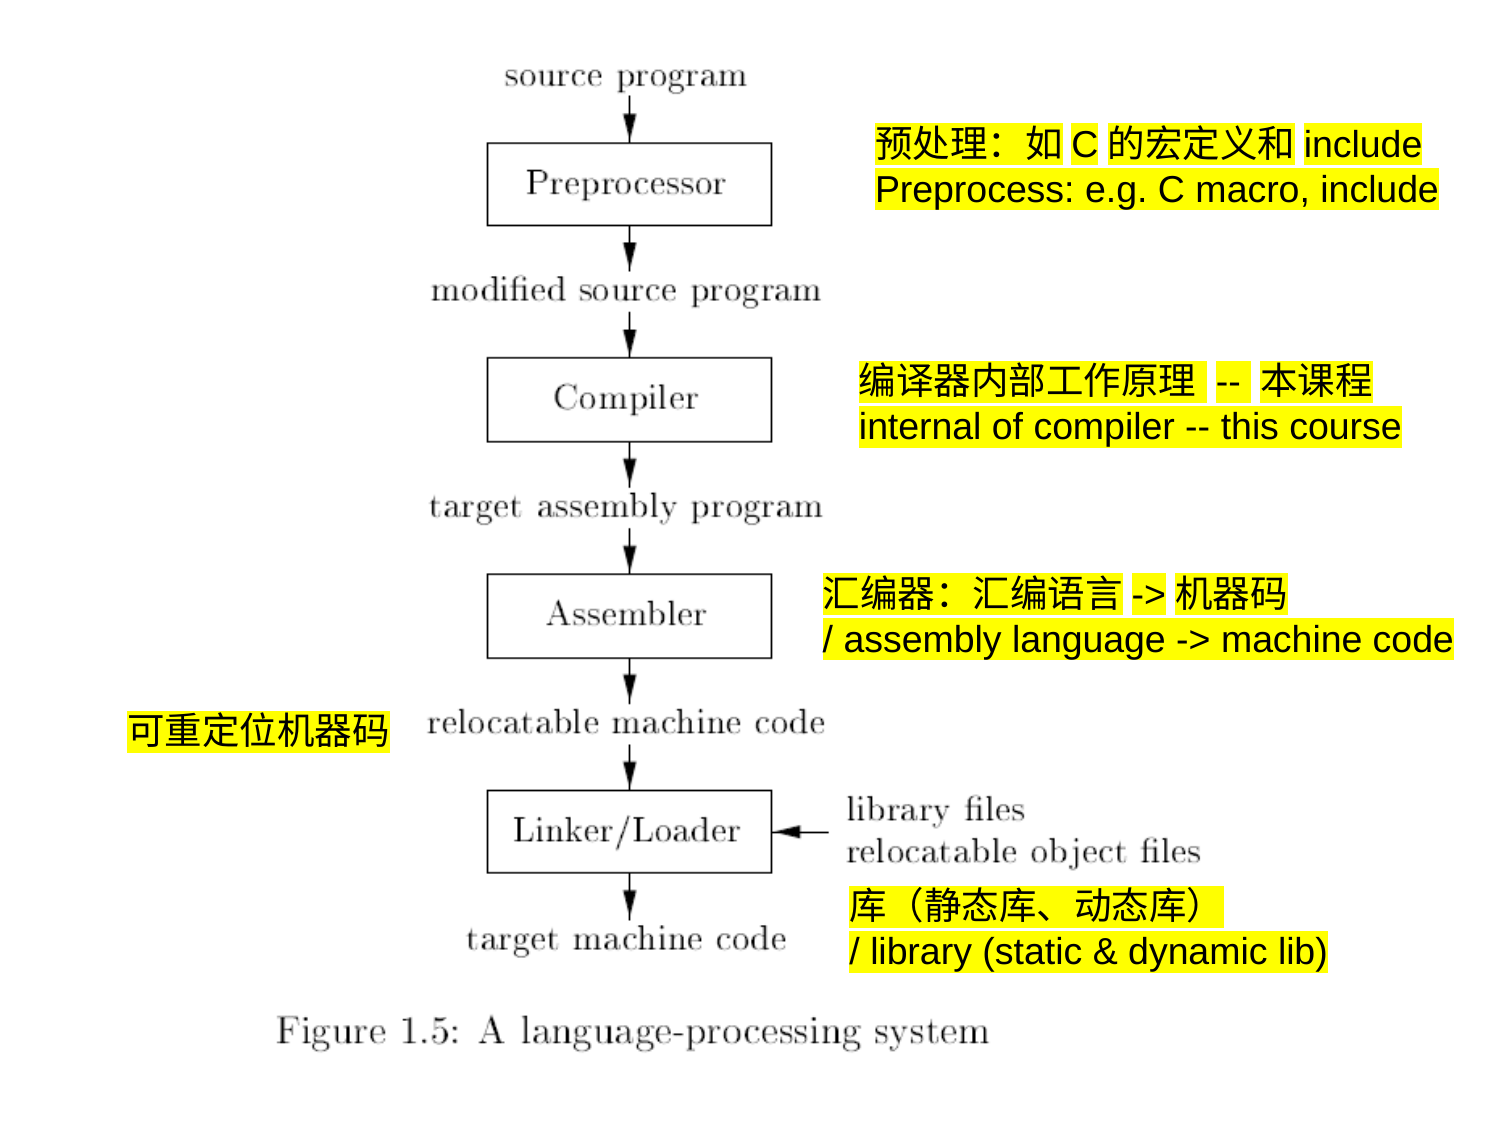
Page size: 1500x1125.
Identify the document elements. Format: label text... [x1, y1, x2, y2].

text_box 编译器内部工作原理 -- 本课程 internal of compiler -- this course [1234, 349, 1484, 455]
picture [266, 49, 1234, 1059]
text_box 汇编器：汇编语言->机器码 / assembly language -> machine code [1234, 562, 1484, 668]
text_box 库（静态库、动态库） / library (static & dynamic lib) [1234, 874, 1372, 980]
text_box 可重定位机器码 [112, 699, 266, 760]
text_box 预处理：如C的宏定义和include Preprocess: e.g. C macro, include [1234, 112, 1500, 218]
